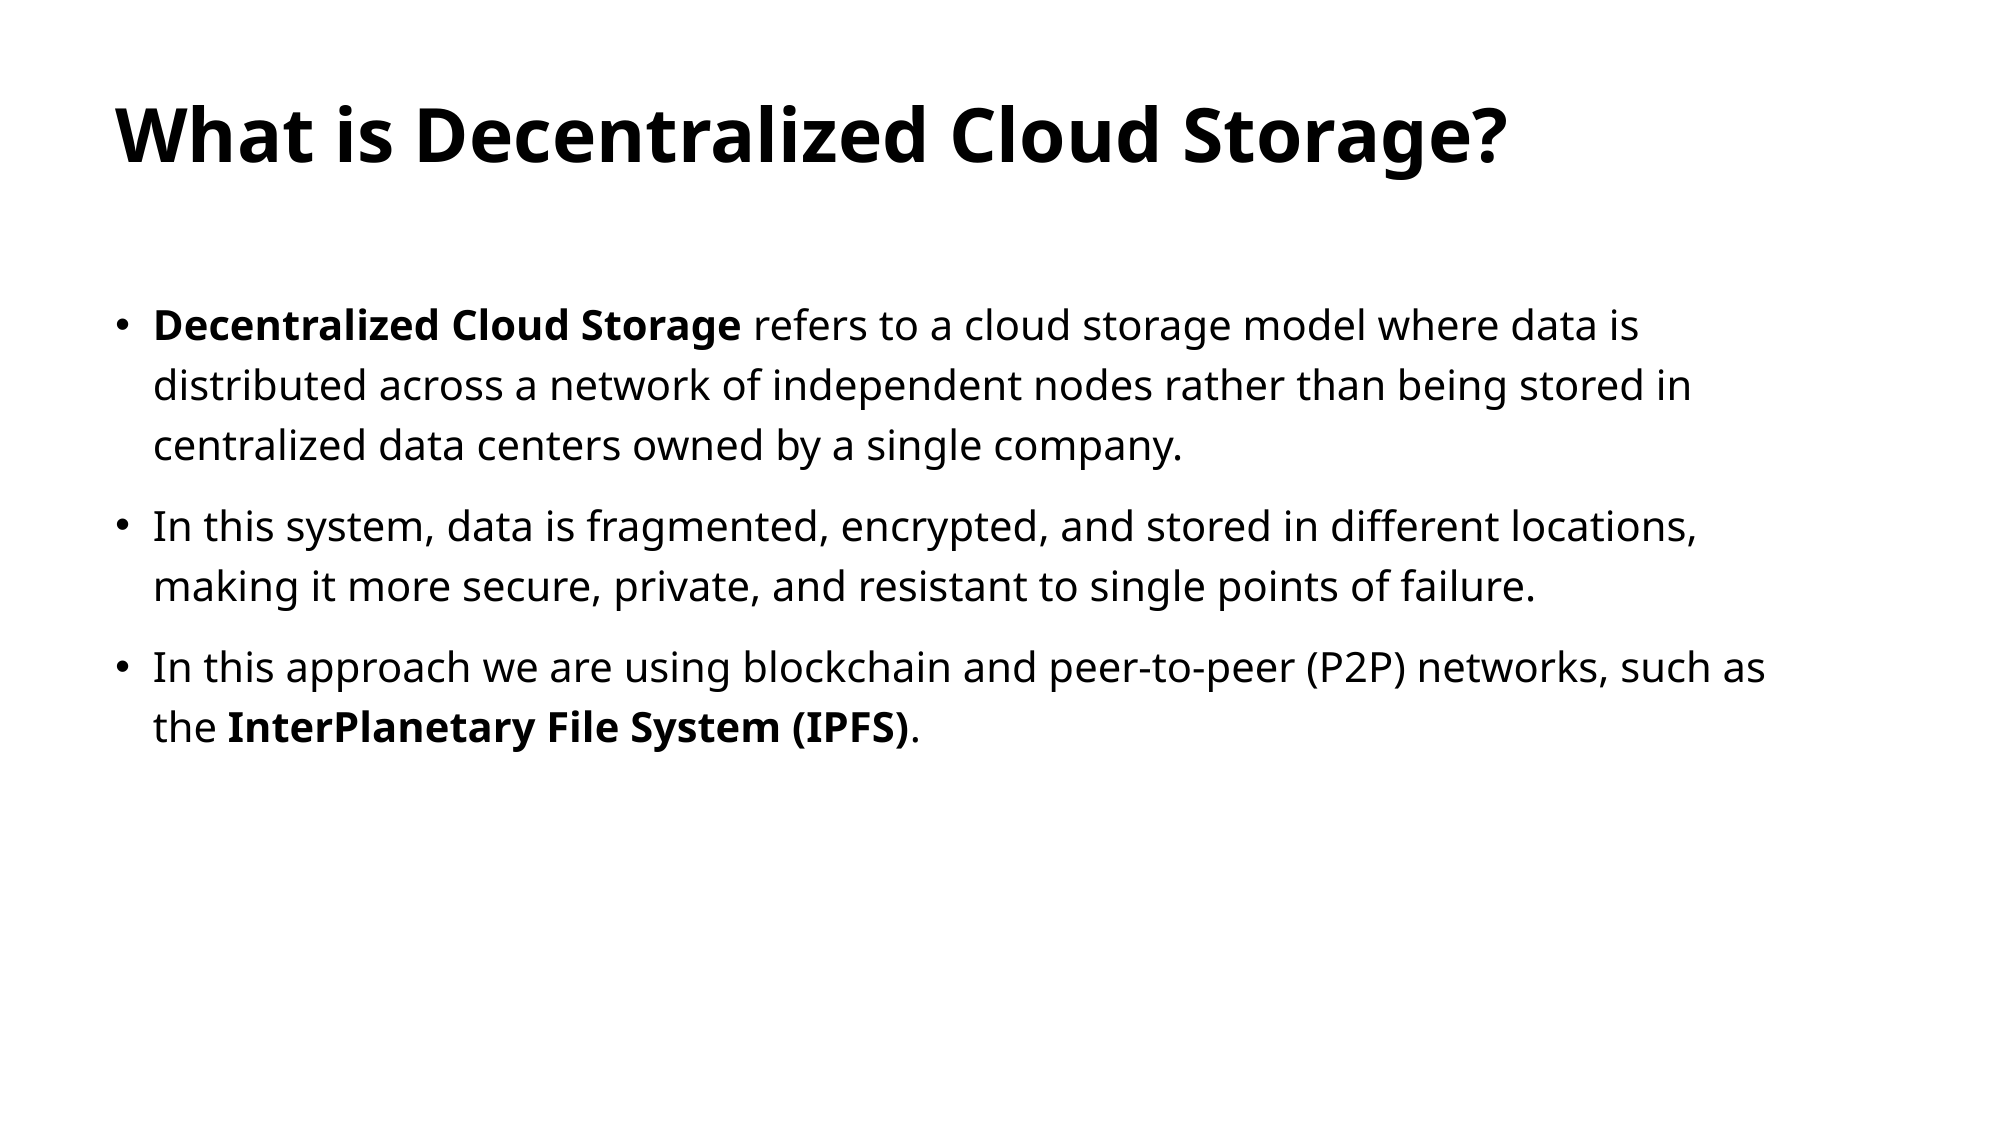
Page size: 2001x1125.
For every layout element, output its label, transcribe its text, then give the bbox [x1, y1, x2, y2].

title What is Decentralized Cloud Storage? [100, 90, 1849, 199]
list Decentralized Cloud Storage refers to a cloud storage model where data is distributed across a network of independent nodes rather than being stored in centralized data centers owned by a single company. In this system, data is fragmented, encrypted, and stored in different locations, making it more secure, private, and resistant to single points of failure. In this approach we are using blockchain and peer-to-peer (P2P) networks, such as the InterPlanetary File System (IPFS). [100, 281, 1849, 1035]
